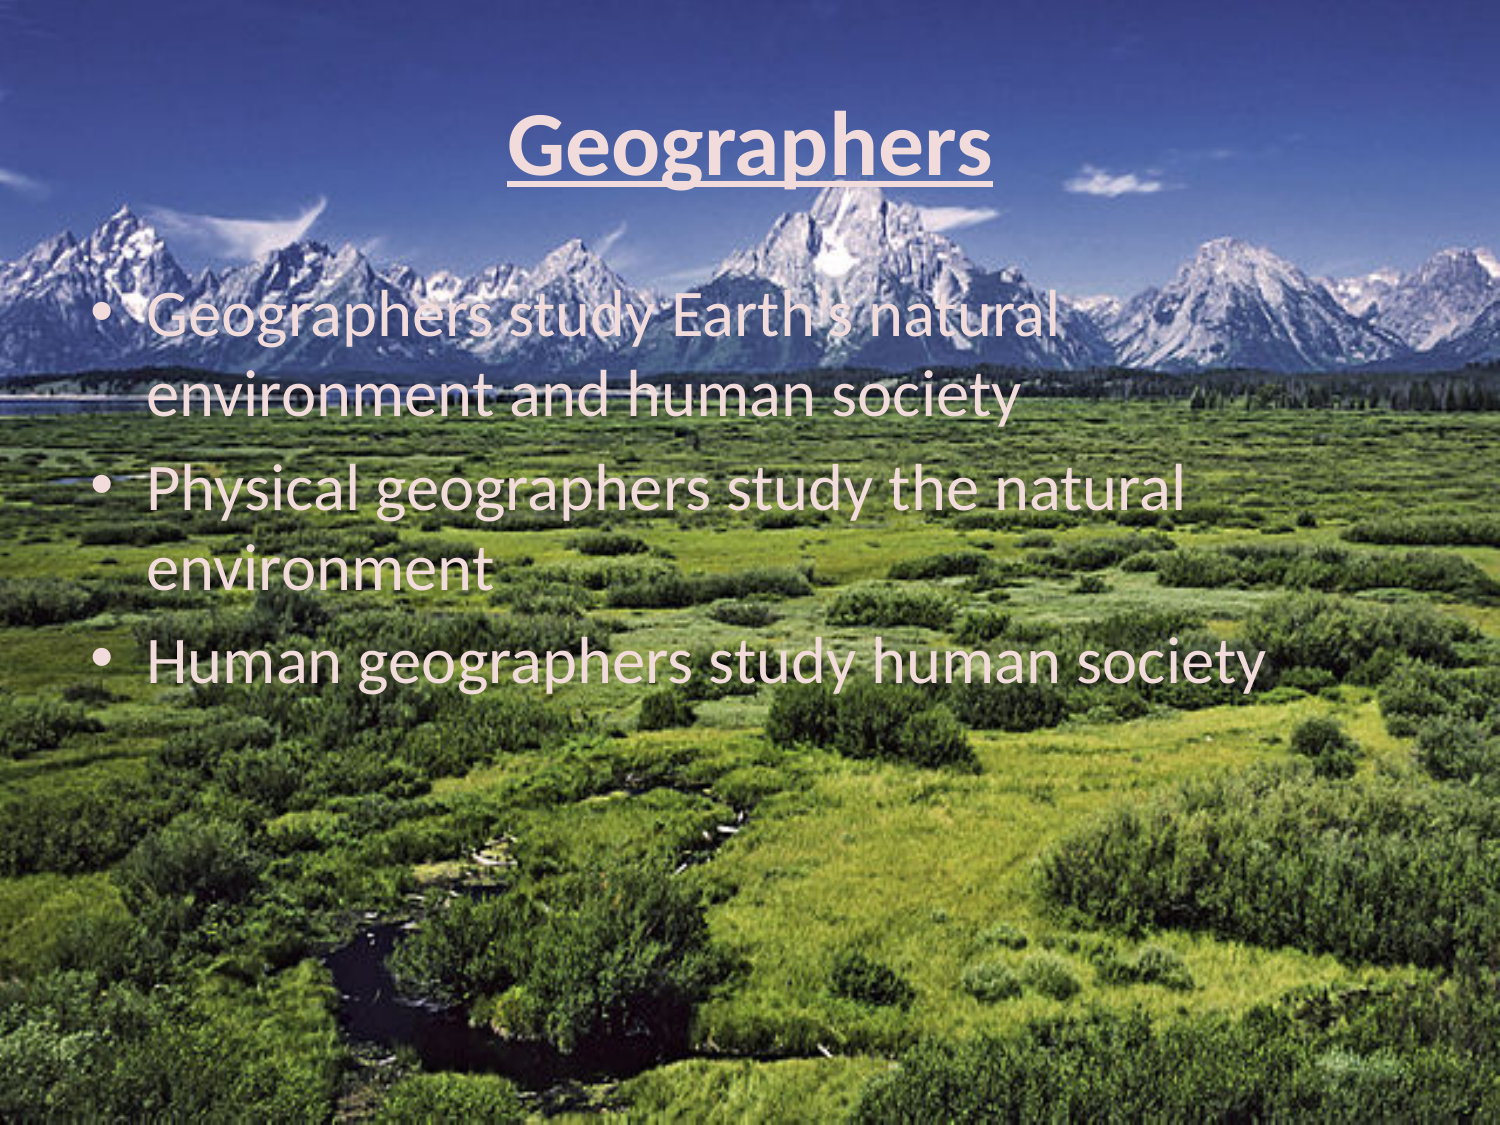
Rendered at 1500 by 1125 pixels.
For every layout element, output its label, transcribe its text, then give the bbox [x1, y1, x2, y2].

title Geographers [75, 45, 1425, 233]
list Geographers study Earth’s natural environment and human society Physical geographers study the natural environment Human geographers study human society [75, 262, 1425, 1005]
picture [0, 0, 1500, 1125]
